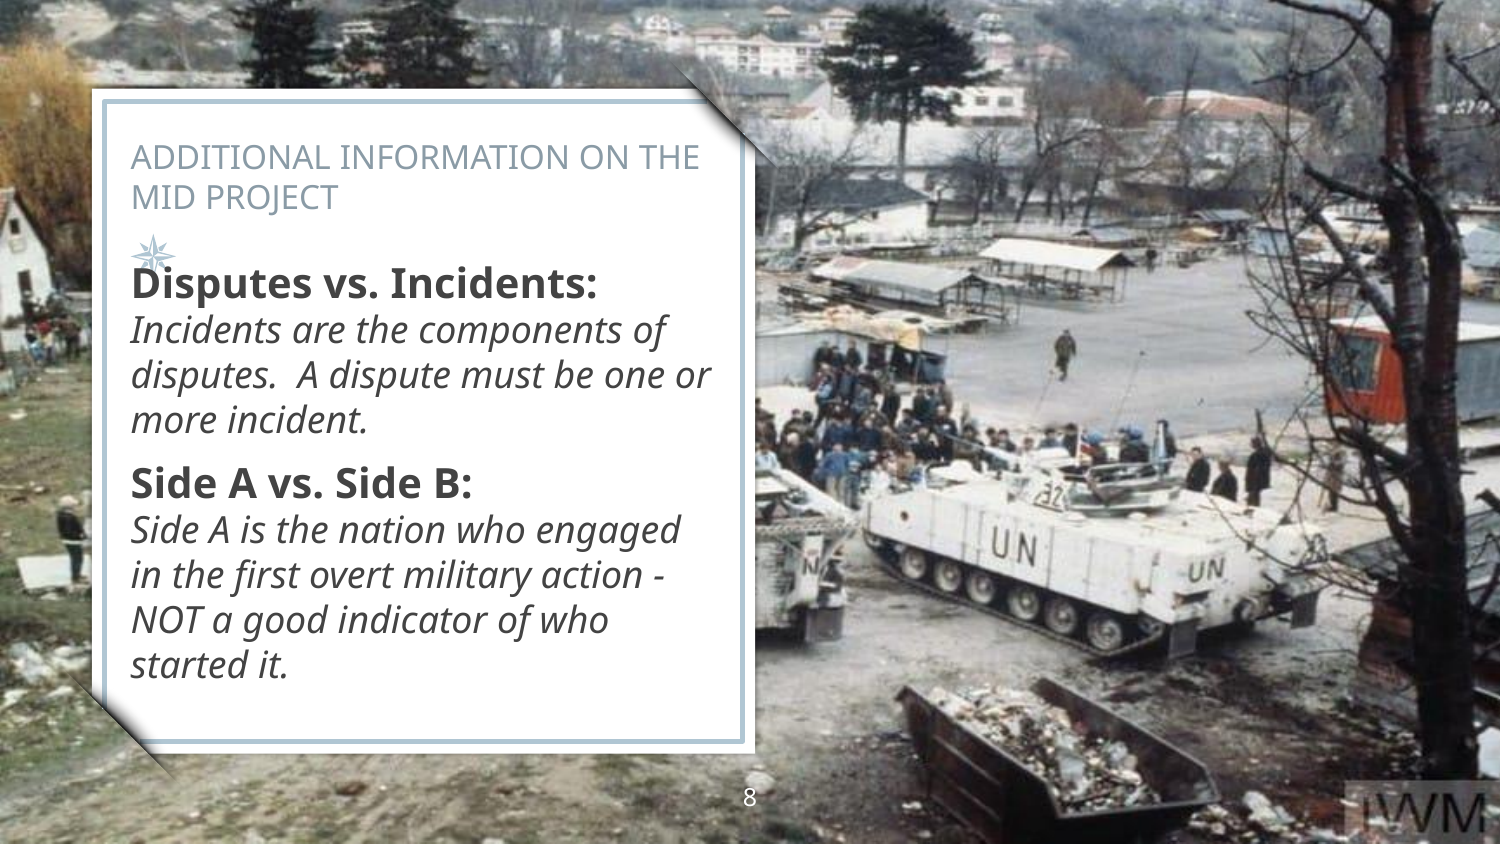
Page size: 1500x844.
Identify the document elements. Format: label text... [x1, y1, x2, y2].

list Disputes vs. Incidents: Incidents are the components of disputes. A dispute must be one or more incident. [130, 256, 714, 455]
title ADDITIONAL INFORMATION ON THE MID PROJECT [130, 126, 714, 217]
list Side A vs. Side B: Side A is the nation who engaged in the first overt military action - NOT a good indicator of who started it. [130, 456, 714, 655]
slide_number ‹#› [705, 753, 795, 844]
picture [0, 0, 1500, 844]
